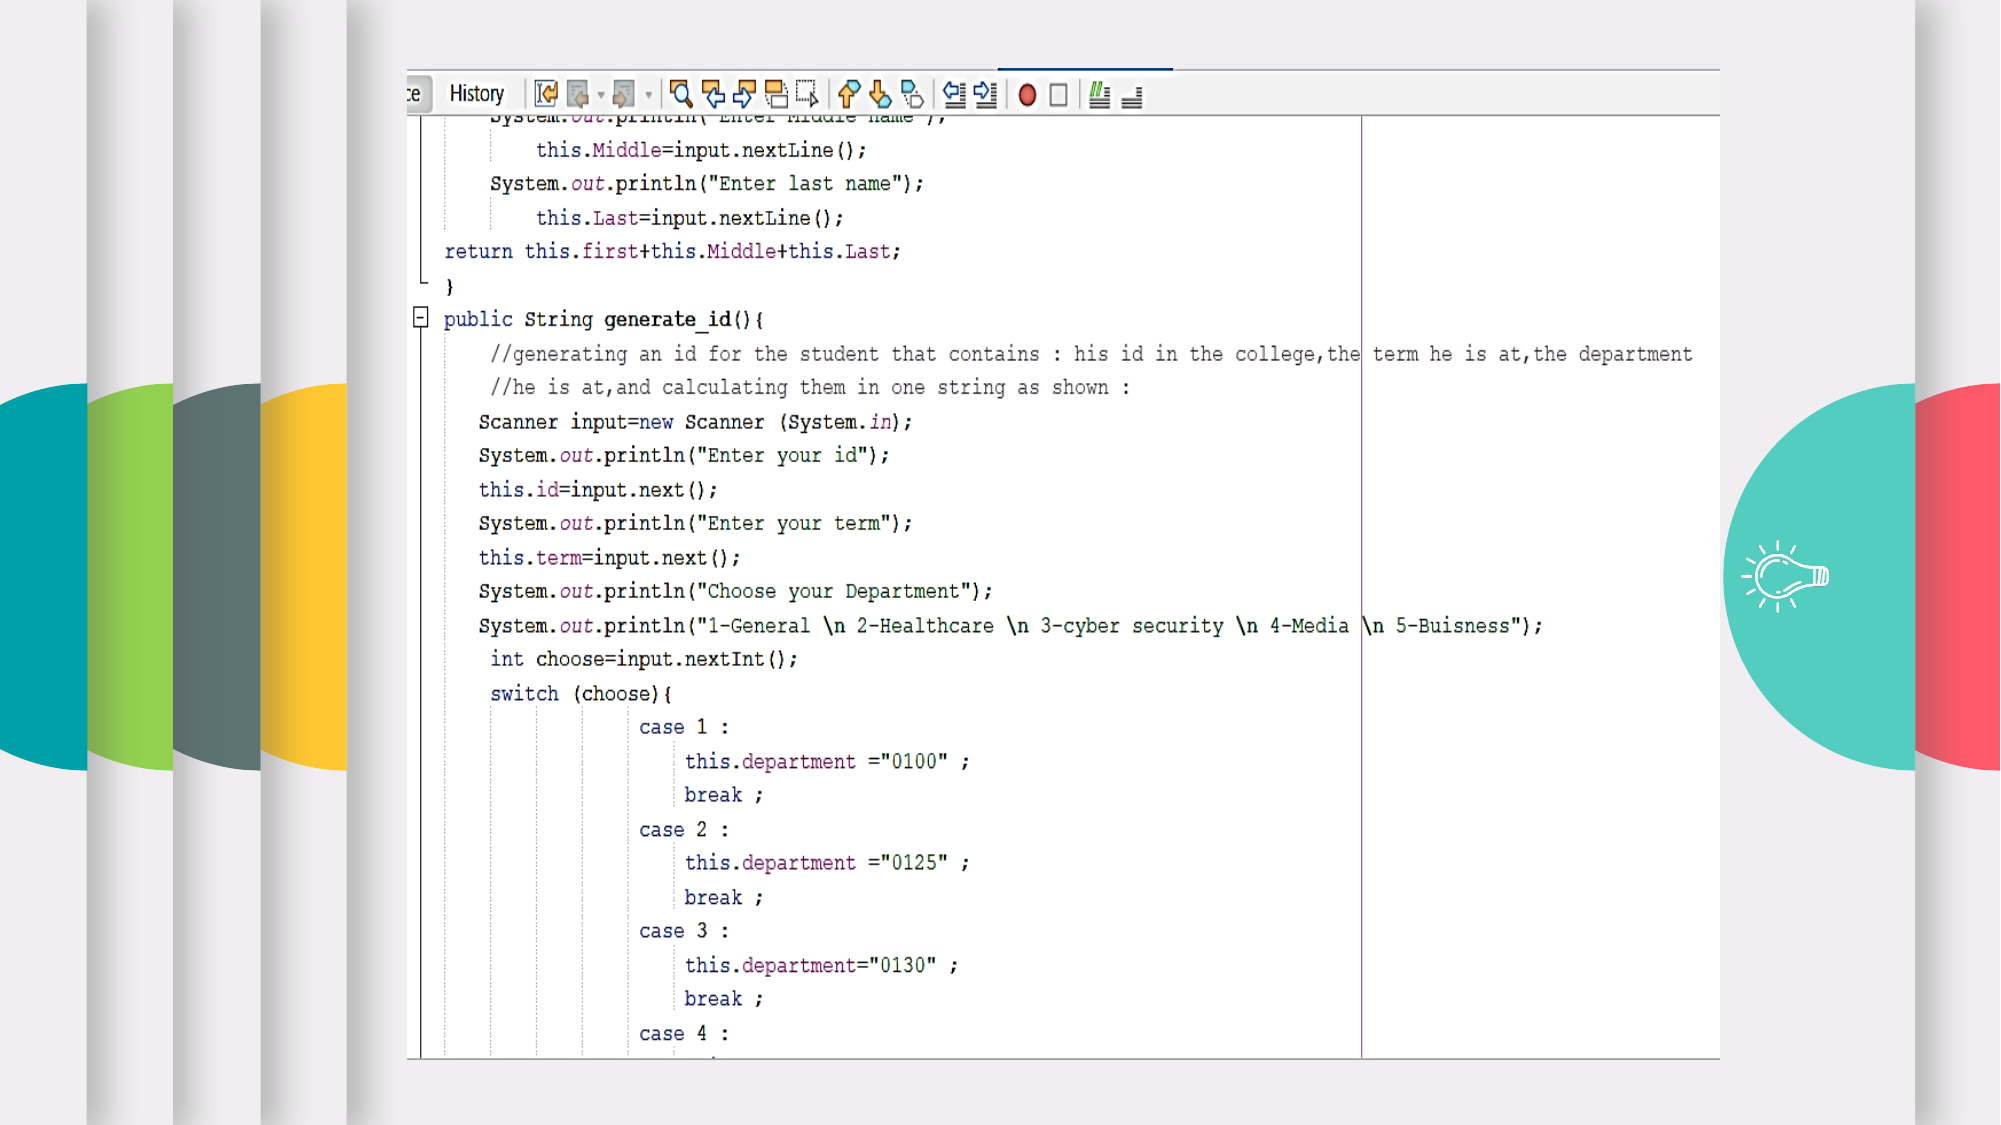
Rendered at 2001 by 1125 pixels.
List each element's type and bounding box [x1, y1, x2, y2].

text_box [88, 0, 173, 1125]
text_box [0, 0, 88, 1125]
text_box [347, 0, 1916, 1125]
text_box [261, 0, 347, 1125]
text_box [173, 0, 261, 1125]
text_box [1916, 0, 2000, 1125]
picture [407, 68, 1721, 1060]
